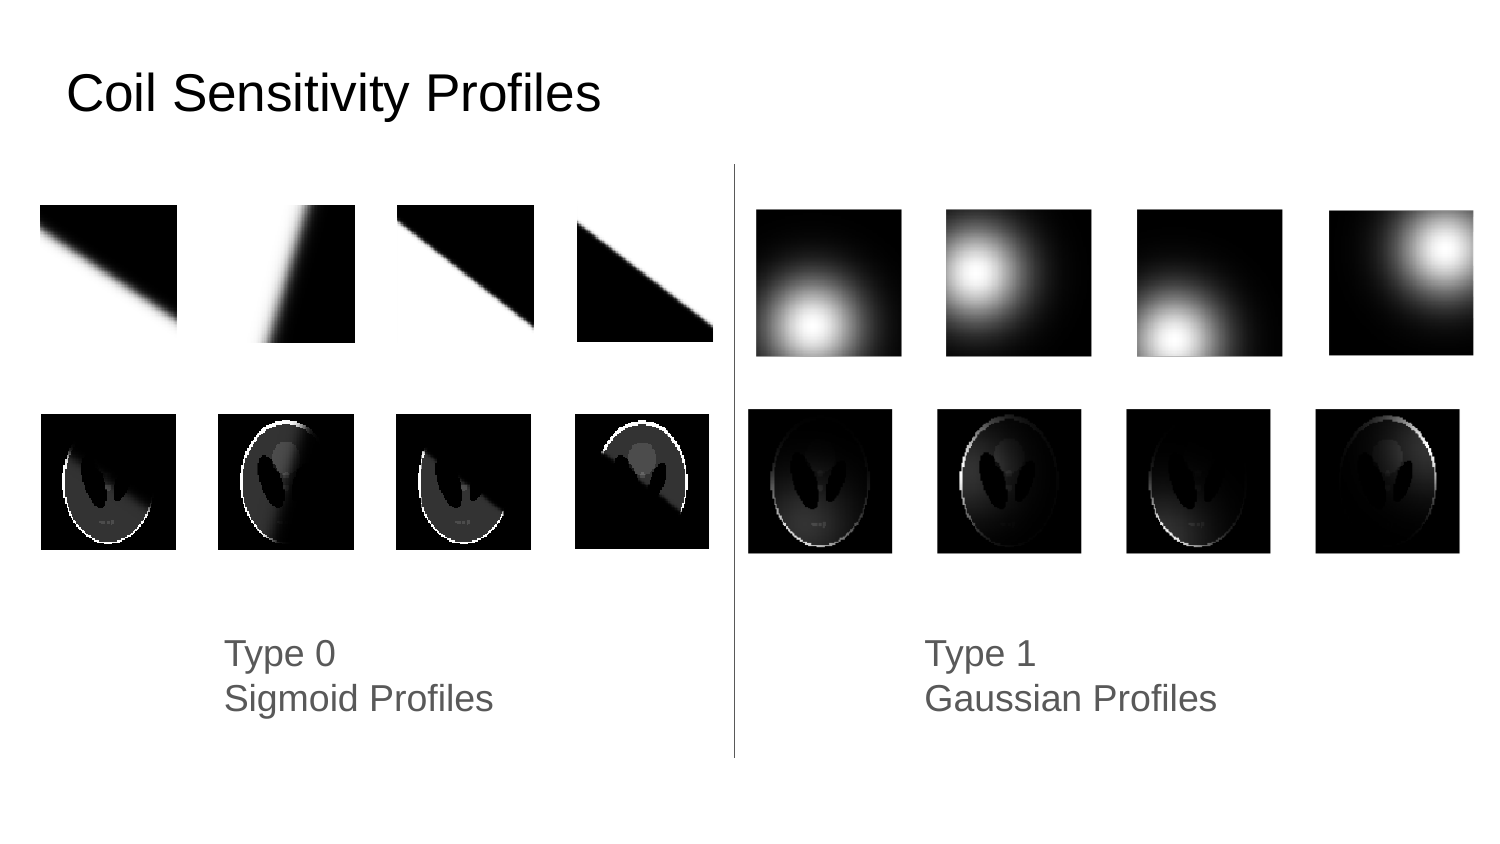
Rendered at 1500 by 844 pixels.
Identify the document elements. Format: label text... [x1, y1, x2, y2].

picture [12, 380, 734, 590]
picture [16, 167, 724, 372]
text_box Type 1 Gaussian Profiles [909, 613, 1272, 734]
text_box Type 0 Sigmoid Profiles [208, 613, 571, 734]
title Coil Sensitivity Profiles [51, 43, 1449, 138]
picture [735, 185, 1500, 590]
